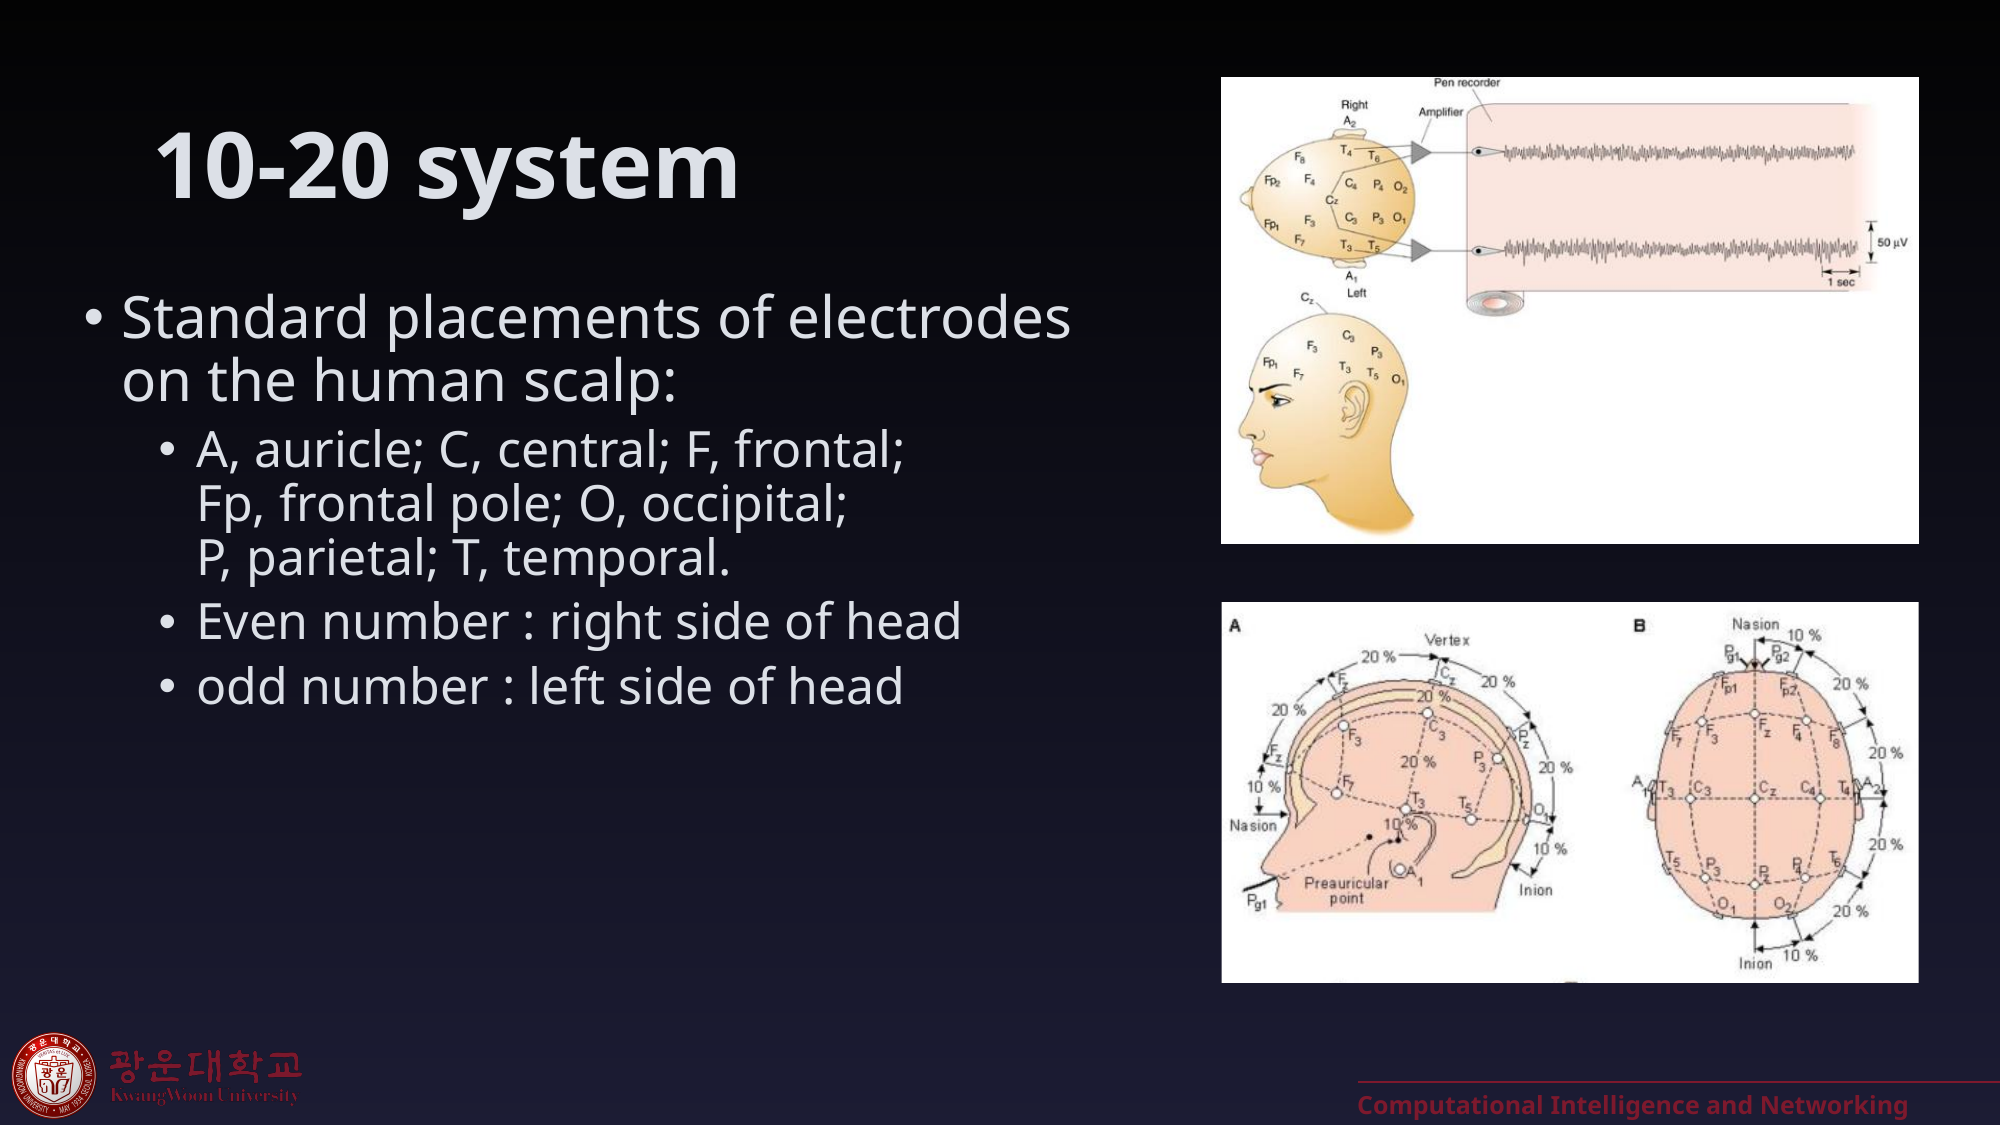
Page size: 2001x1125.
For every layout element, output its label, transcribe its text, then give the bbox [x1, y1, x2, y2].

picture [1221, 602, 1919, 983]
picture [1221, 76, 1919, 544]
list Standard placements of electrodes on the human scalp: A, auricle; C, central; F, frontal; Fp, frontal pole; O, occipital; P, parietal; T, temporal. Even number : right side of head odd number : left side of head [68, 280, 1147, 748]
title 10-20 system [137, 59, 1863, 278]
picture [11, 1032, 302, 1119]
